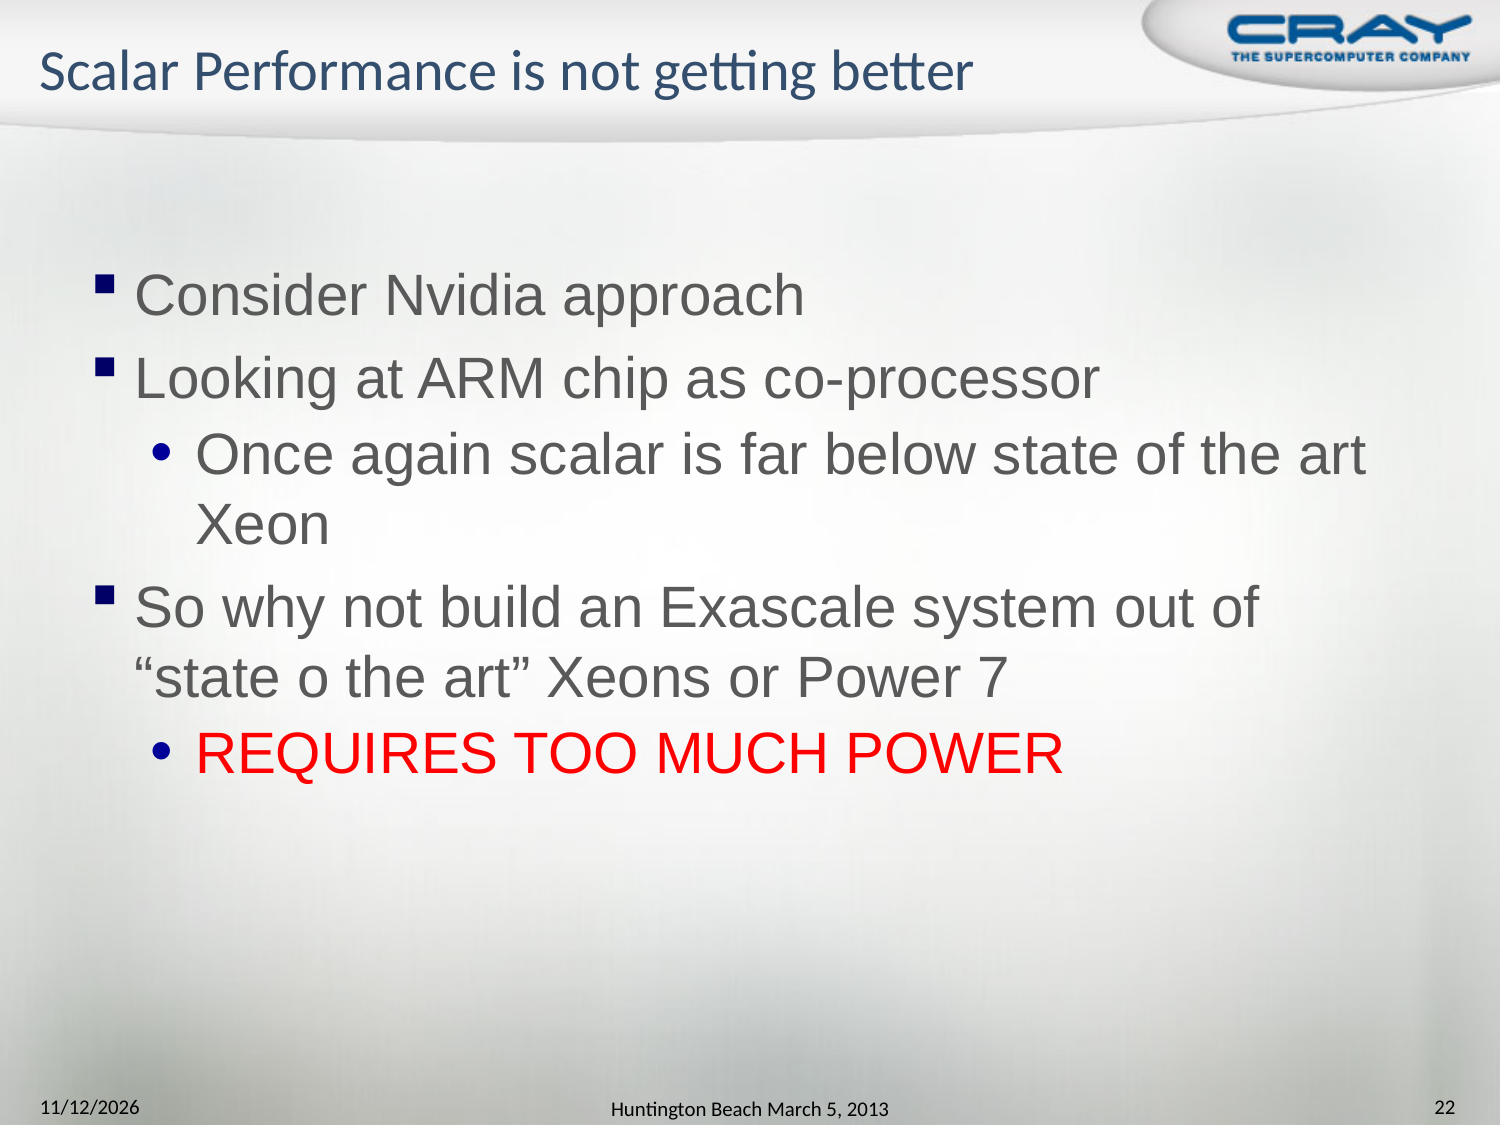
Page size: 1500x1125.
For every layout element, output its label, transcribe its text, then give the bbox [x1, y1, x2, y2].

list Consider Nvidia approach Looking at ARM chip as co-processor Once again scalar is far below state of the art Xeon So why not build an Exascale system out of “state o the art” Xeons or Power 7 REQUIRES TOO MUCH POWER [74, 249, 1426, 1001]
footer Huntington Beach March 5, 2013 [456, 1087, 1044, 1125]
picture [0, 0, 1500, 1125]
title Scalar Performance is not getting better [24, 24, 1150, 125]
slide_number 22 [1374, 1087, 1475, 1125]
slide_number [24, 1087, 425, 1125]
